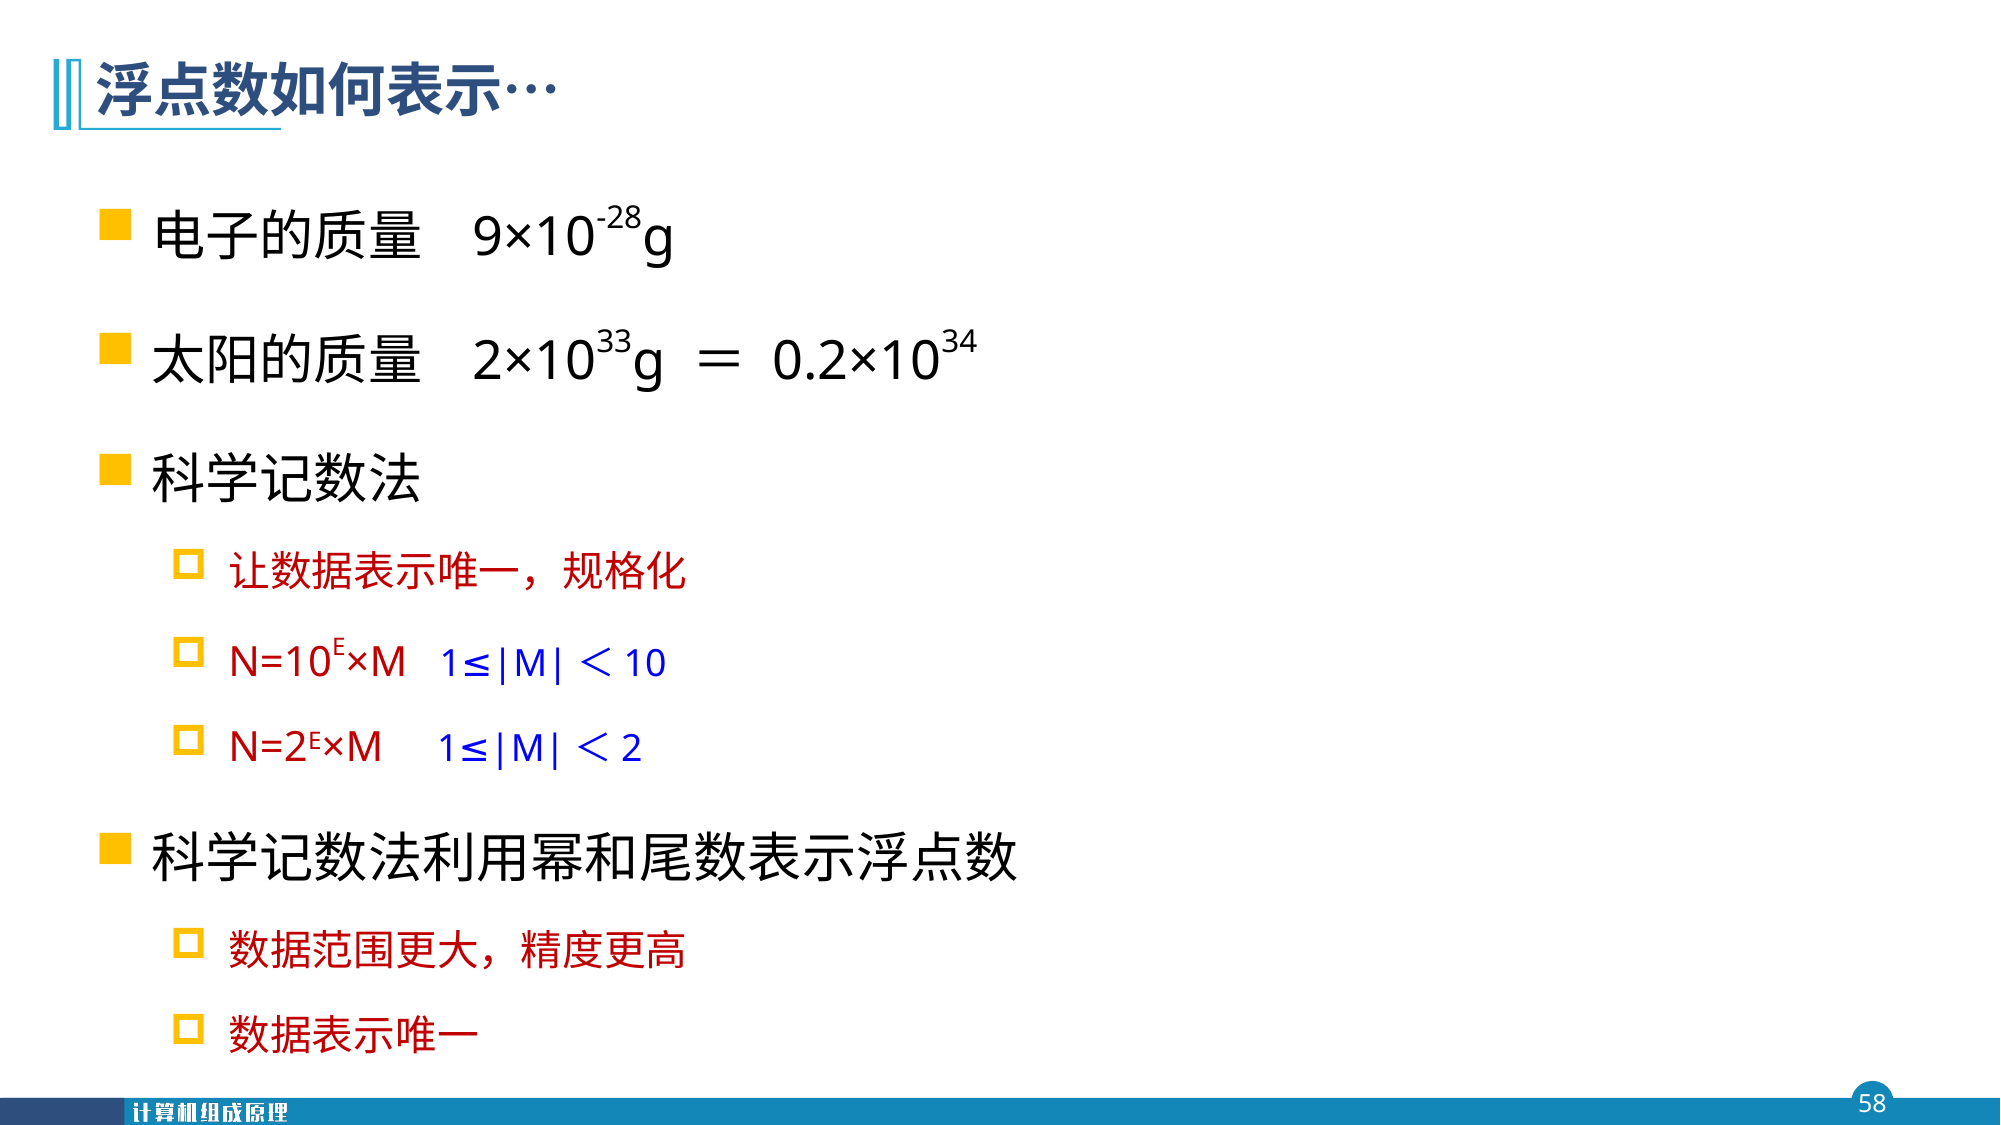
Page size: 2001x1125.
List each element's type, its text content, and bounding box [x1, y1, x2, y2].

list 电子的质量 9×10-28g 太阳的质量 2×1033g ＝ 0.2×1034 科学记数法 让数据表示唯一，规格化 N=10E×M 1≤|M|＜10 N=2E×M 1≤|M|＜2 科学记数法利用幂和尾数表示浮点数 数据范围更大，精度更高 数据表示唯一 [80, 154, 1805, 1080]
title 浮点数如何表示… [80, 42, 1805, 144]
